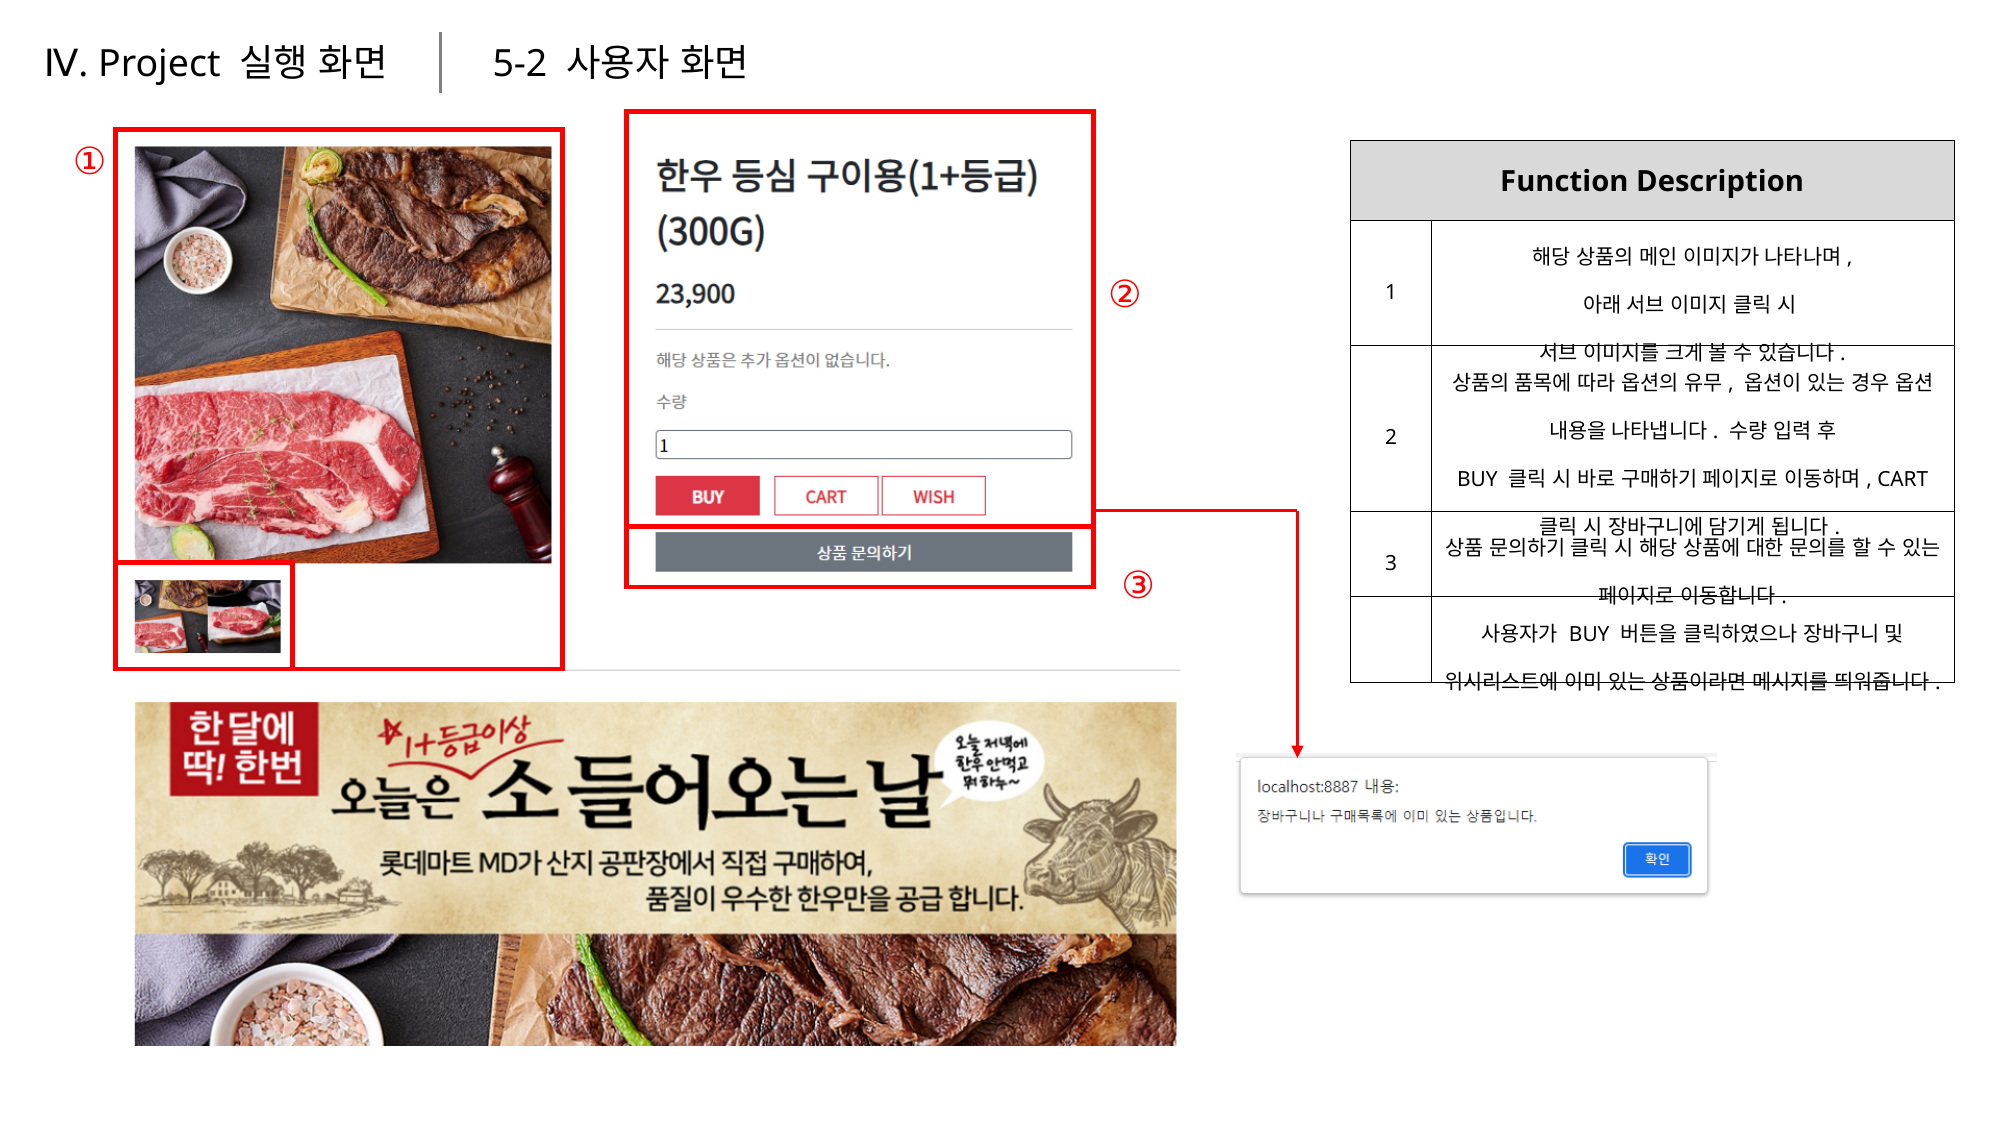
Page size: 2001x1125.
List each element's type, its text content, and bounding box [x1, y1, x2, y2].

table_cell 상품 문의하기 클릭 시 해당 상품에 대한 문의를 할 수 있는 페이지로 이동합니다. [1432, 512, 1954, 596]
table_cell 2 [1351, 346, 1431, 511]
table_cell 1 [1351, 221, 1431, 345]
picture [1235, 753, 1717, 905]
table_cell 3 [1351, 512, 1431, 596]
text_box [625, 110, 1094, 129]
table_cell 해당 상품의 메인 이미지가 나타나며, 아래 서브 이미지 클릭 시 서브 이미지를 크게 볼 수 있습니다. [1432, 221, 1954, 345]
table_cell 상품의 품목에 따라 옵션의 유무, 옵션이 있는 경우 옵션 내용을 나타냅니다. 수량 입력 후 BUY 클릭 시 바로 구매하기 페이지로 이동하며, CART 클릭 시 장바구니에 담기게 됩니다. [1432, 346, 1954, 511]
table_cell 사용자가 BUY 버튼을 클릭하였으나 장바구니 및 위시리스트에 이미 있는 상품이라면 메시지를 띄워줍니다. [1432, 597, 1954, 682]
table_header Function Description [1351, 141, 1954, 220]
text_box Ⅳ. Project 실행 화면 [28, 32, 438, 92]
picture [113, 129, 1181, 1046]
table_cell [1351, 597, 1431, 682]
text_box ① [58, 129, 113, 190]
text_box 5-2 사용자 화면 [477, 32, 764, 92]
